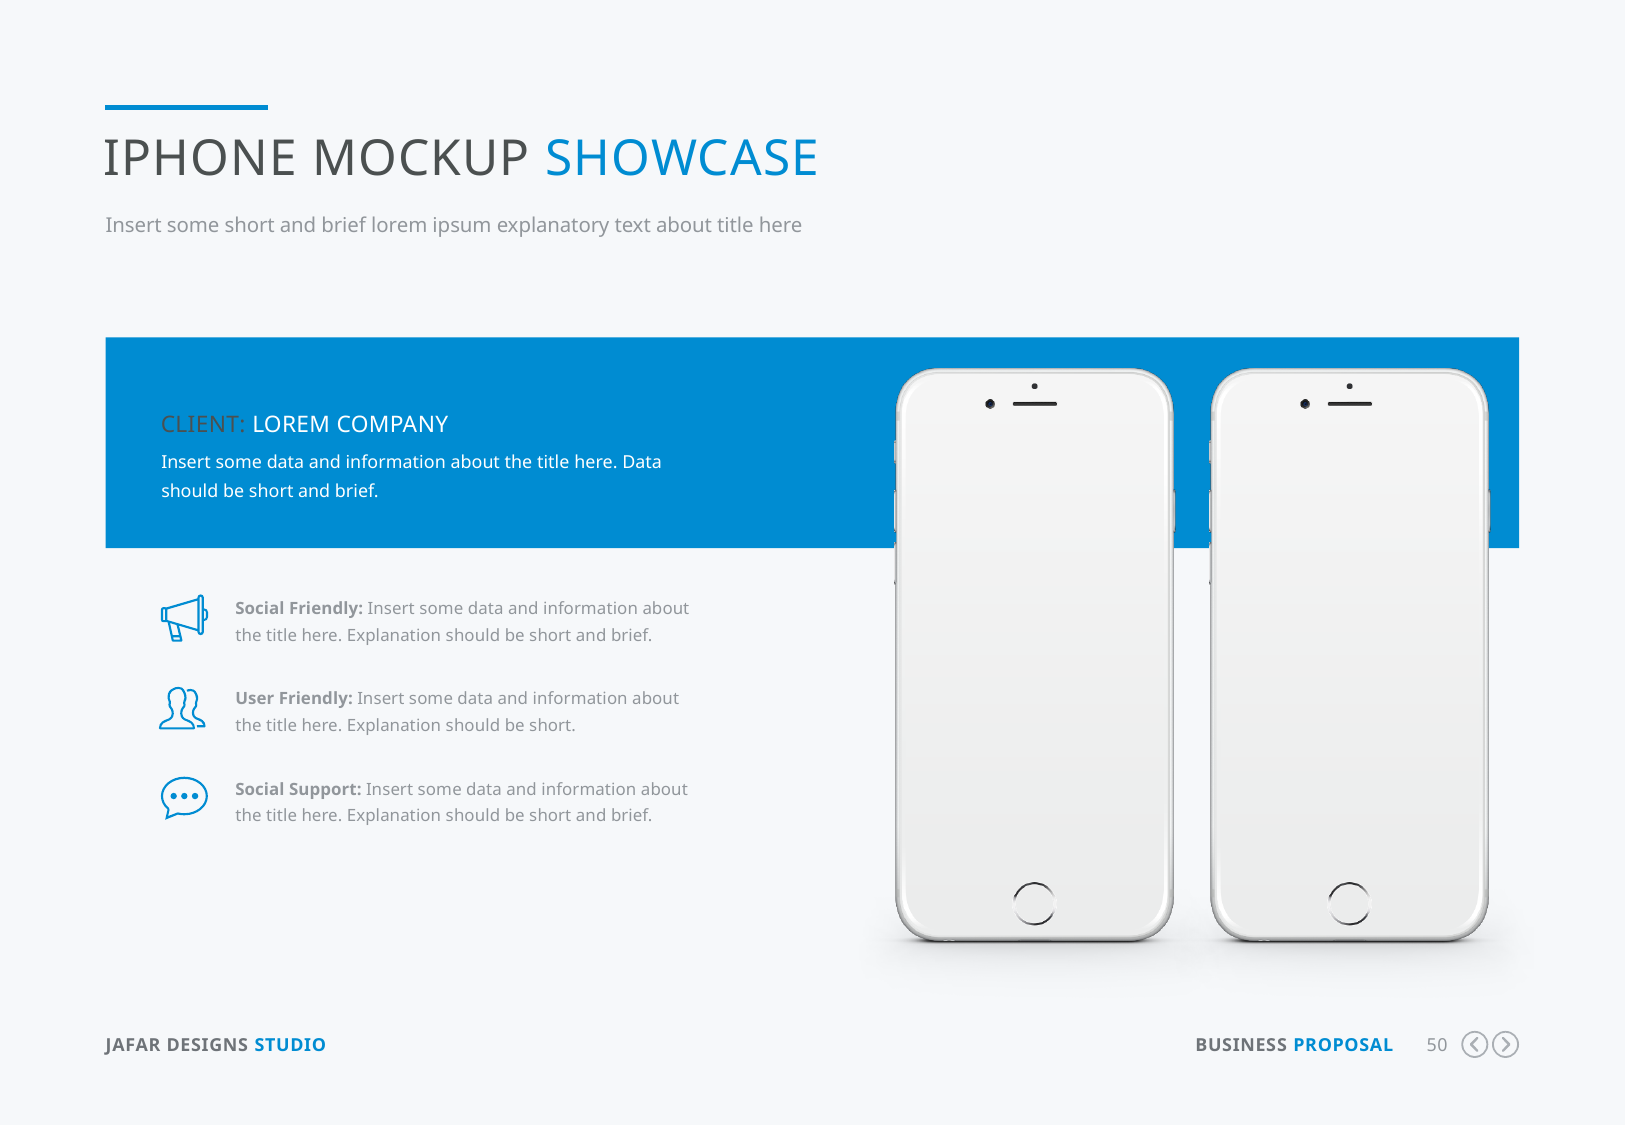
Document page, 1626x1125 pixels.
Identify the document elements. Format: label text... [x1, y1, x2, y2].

list iPhone Mockup Showcase [103, 125, 1518, 185]
list Insert some short and brief lorem ipsum explanatory text about title here [105, 209, 1519, 241]
text_box Client: Lorem Company [160, 398, 696, 437]
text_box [160, 772, 696, 826]
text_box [158, 681, 696, 736]
picture [796, 317, 1588, 1013]
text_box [160, 591, 696, 646]
text_box Insert some data and information about the title here. Data should be short and brief. [161, 444, 696, 501]
